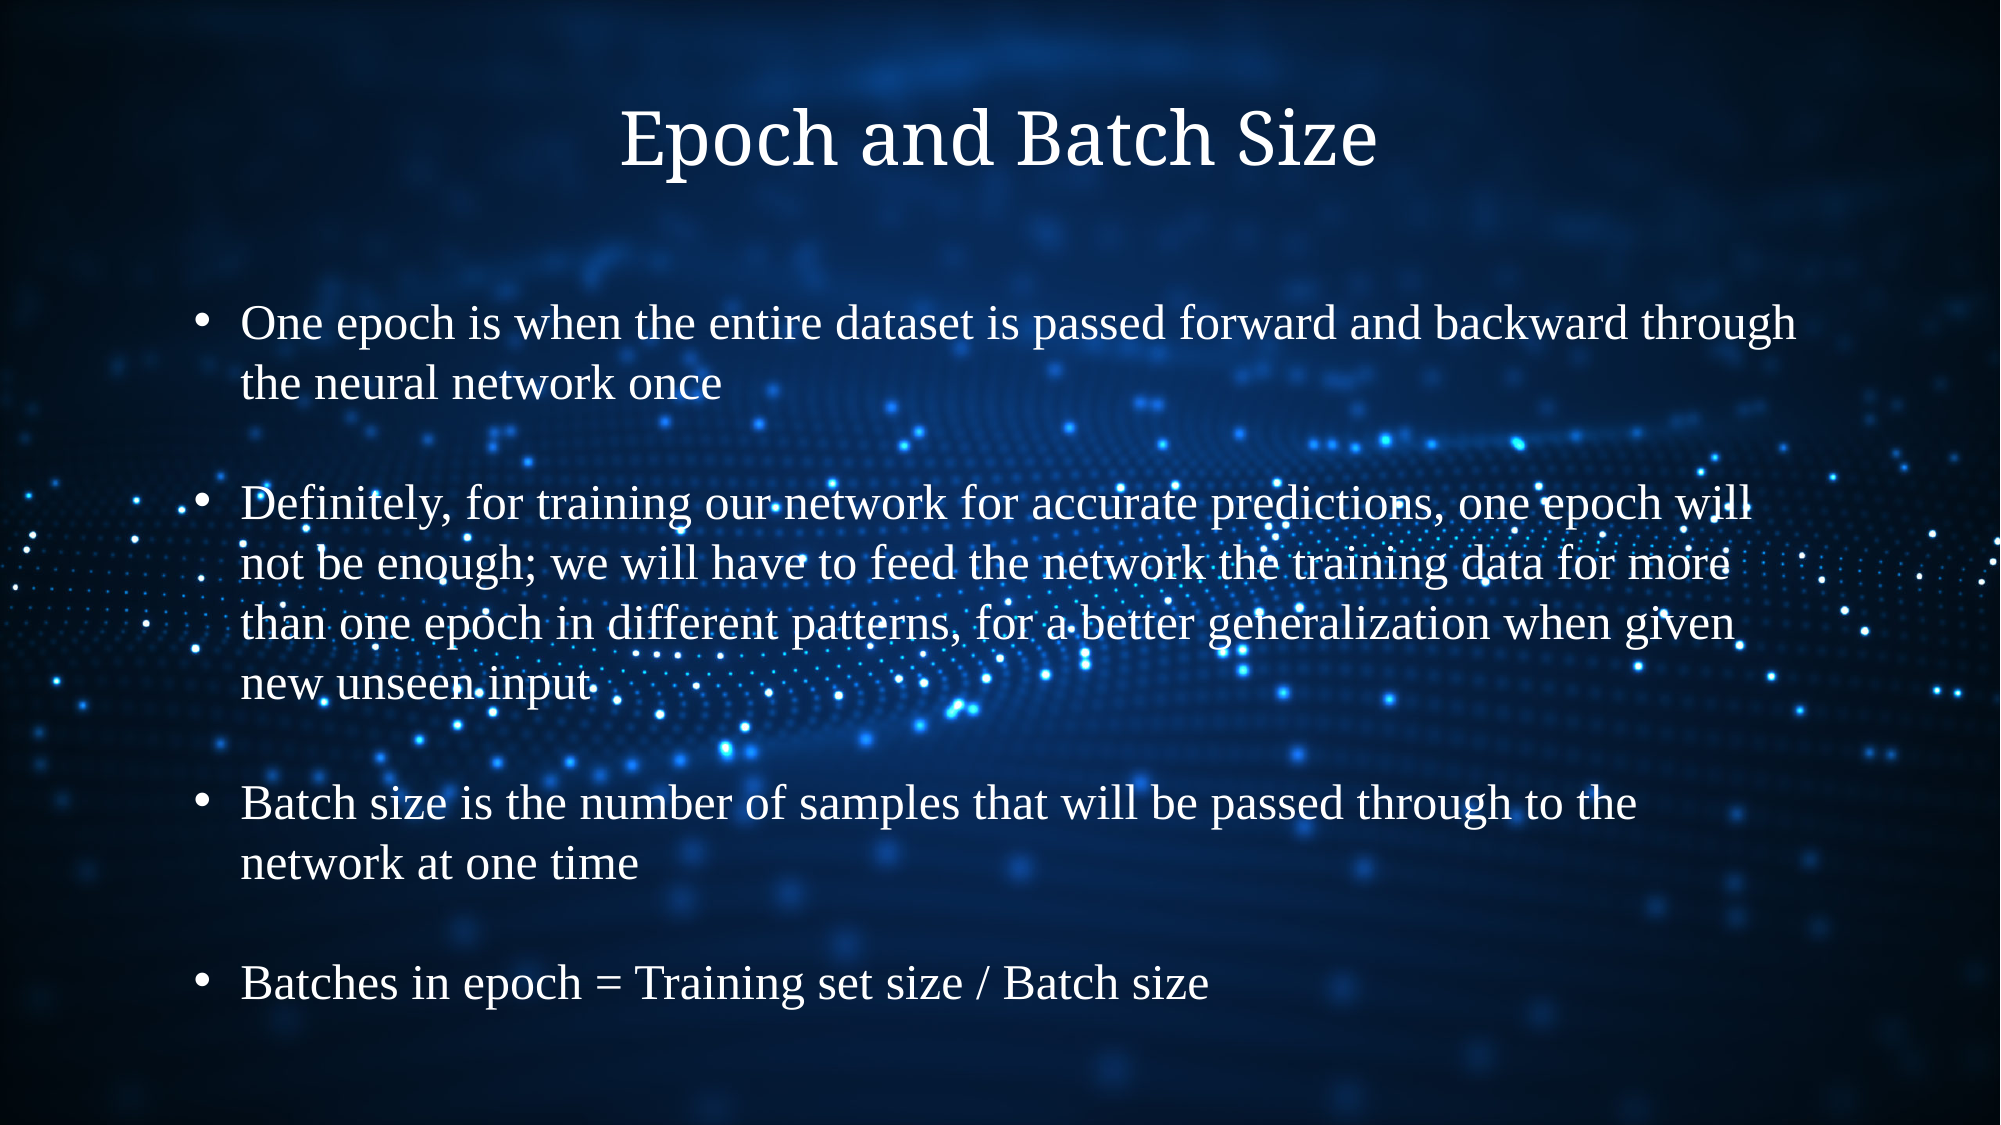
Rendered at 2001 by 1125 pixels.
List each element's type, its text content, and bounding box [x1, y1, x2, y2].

text_box One epoch is when the entire dataset is passed forward and backward through the neural network once Definitely, for training our network for accurate predictions, one epoch will not be enough; we will have to feed the network the training data for more than one epoch in different patterns, for a better generalization when given new unseen input Batch size is the number of samples that will be passed through to the network at one time Batches in epoch = Training set size / Batch size [178, 282, 1822, 1017]
text_box Epoch and Batch Size [541, 82, 1458, 188]
picture [0, 0, 2000, 1125]
